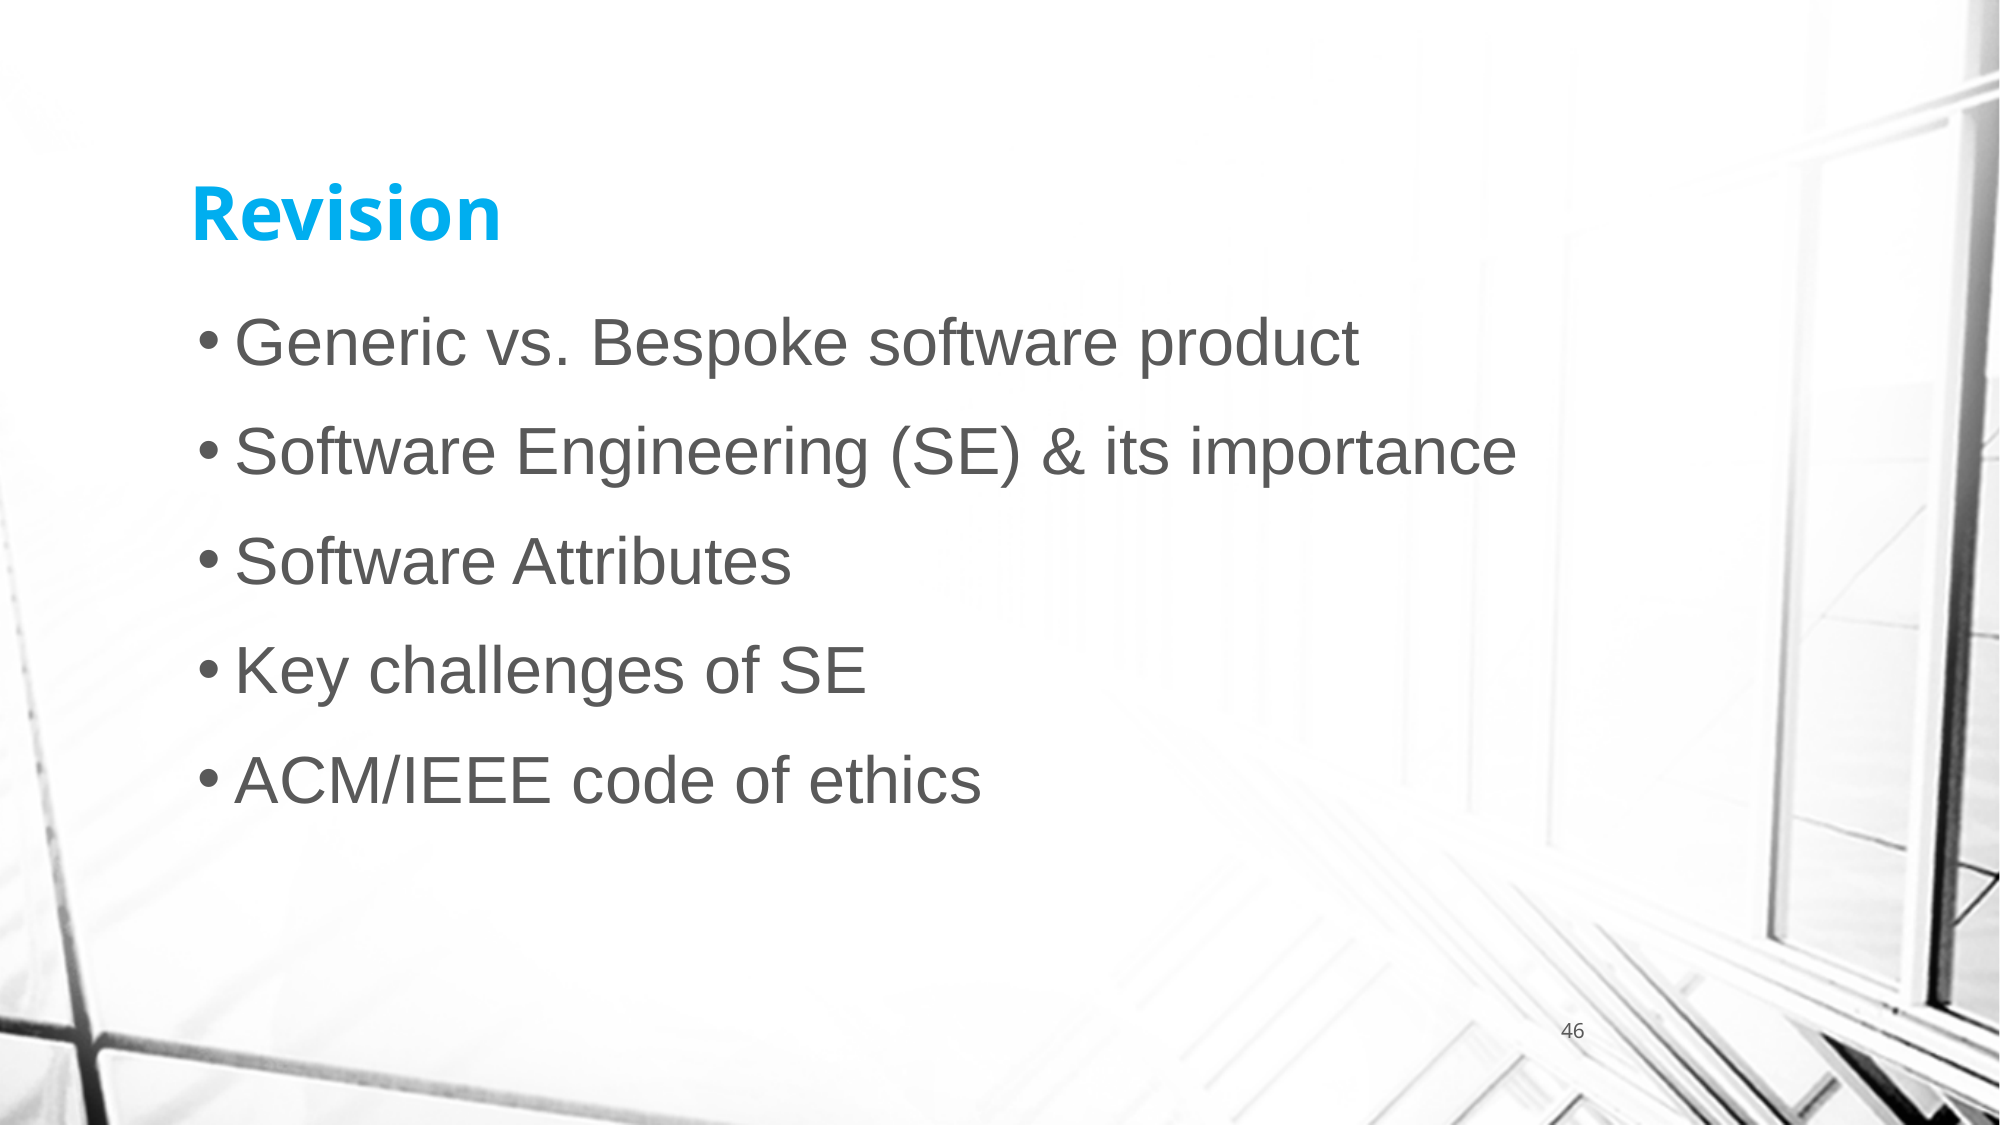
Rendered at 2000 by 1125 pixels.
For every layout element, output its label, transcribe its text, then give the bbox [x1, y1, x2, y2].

picture [0, 0, 2000, 1125]
slide_number 46 [1399, 1009, 1600, 1055]
list Generic vs. Bespoke software product Software Engineering (SE) & its importance Software Attributes Key challenges of SE ACM/IEEE code of ethics [174, 299, 1709, 988]
title Revision [174, 87, 1709, 263]
